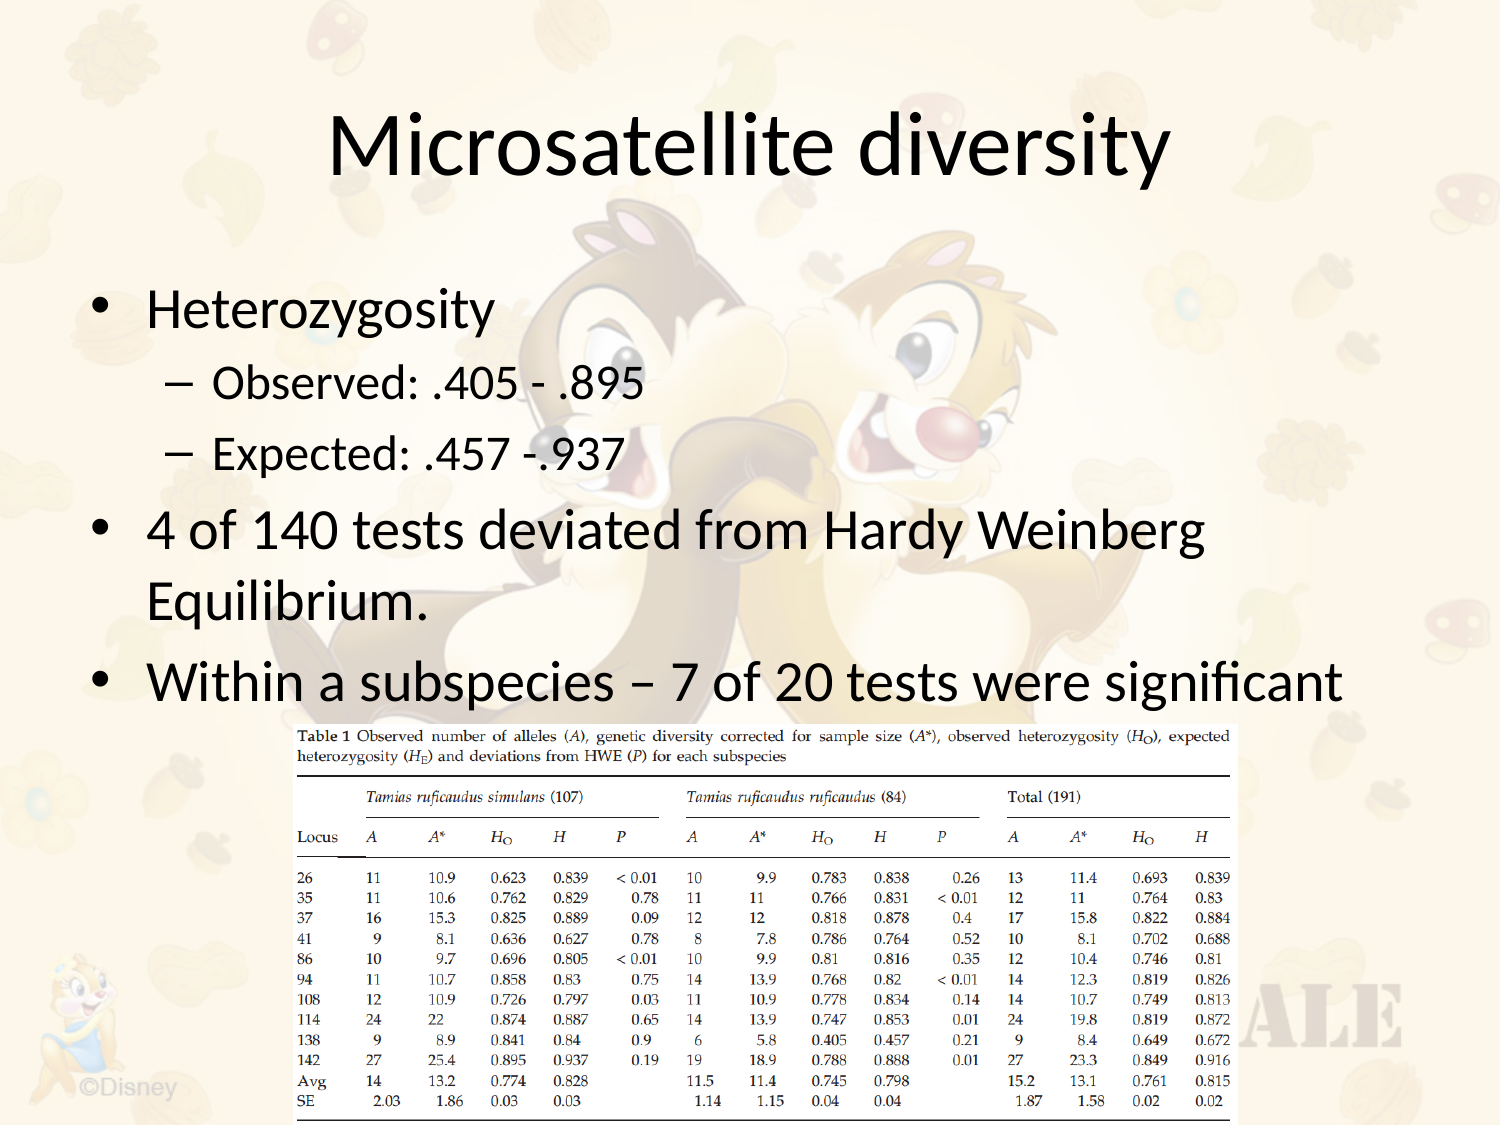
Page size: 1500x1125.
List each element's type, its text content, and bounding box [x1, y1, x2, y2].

list Heterozygosity Observed: .405 - .895 Expected: .457 -.937 4 of 140 tests deviated from Hardy Weinberg Equilibrium. Within a subspecies – 7 of 20 tests were significant [75, 262, 1425, 1005]
title Microsatellite diversity [75, 45, 1425, 233]
picture [293, 724, 1238, 1125]
